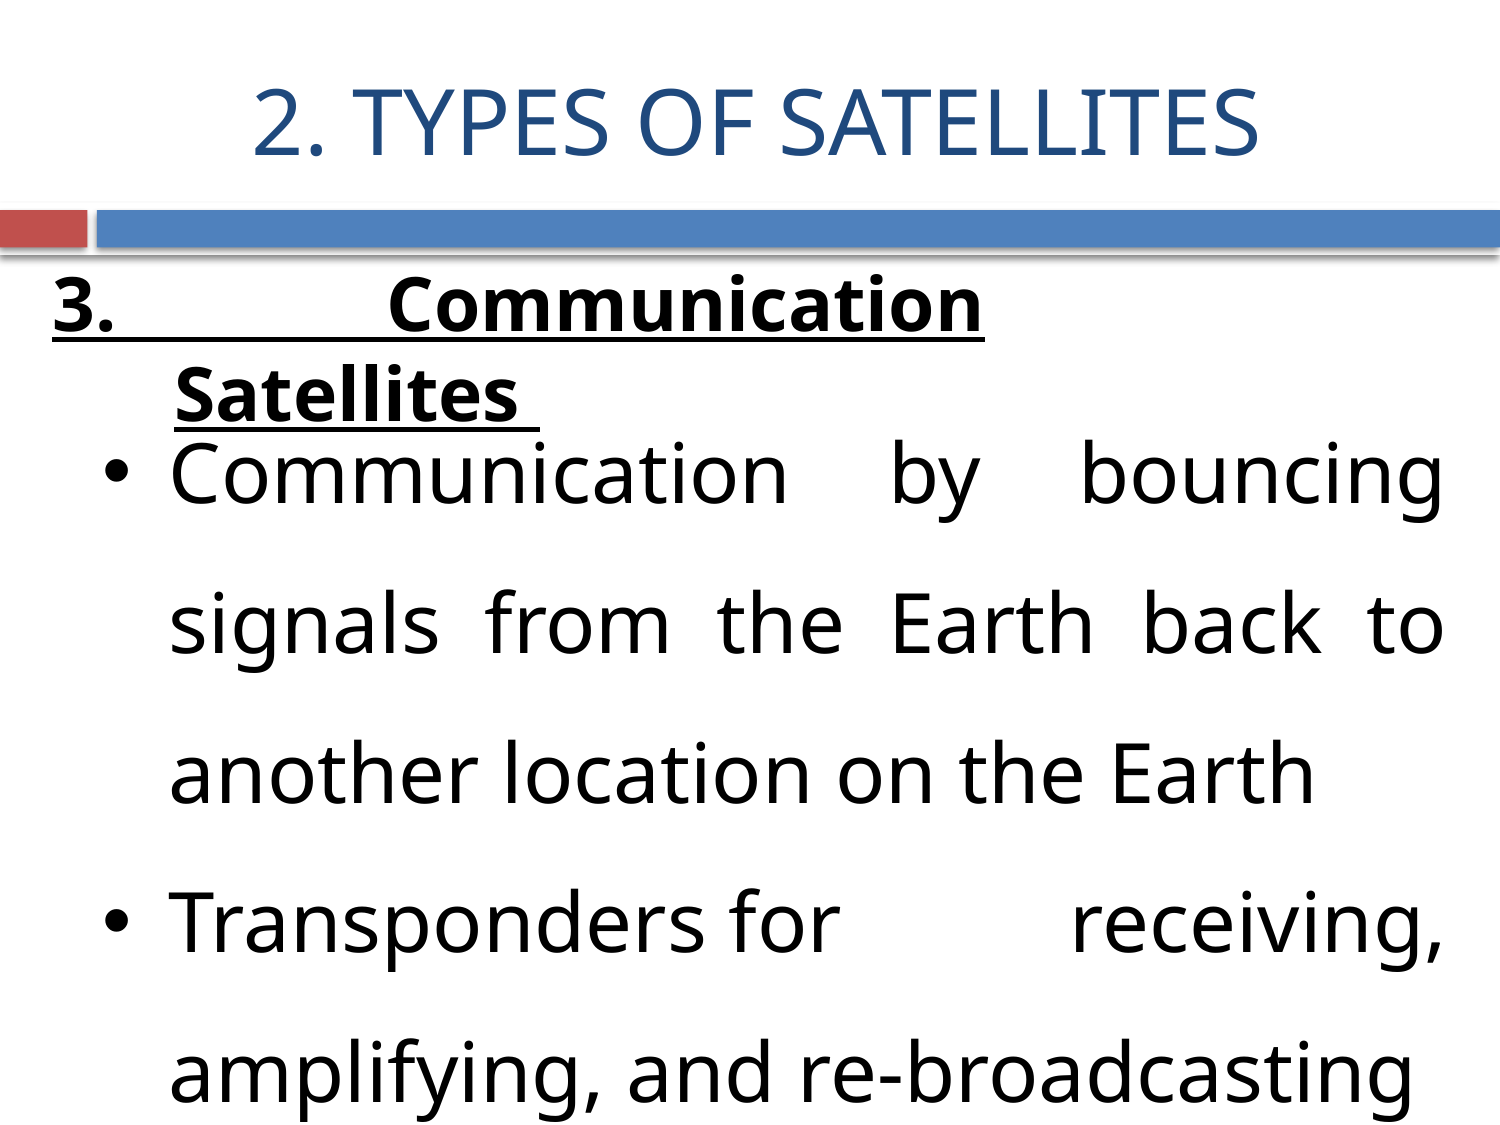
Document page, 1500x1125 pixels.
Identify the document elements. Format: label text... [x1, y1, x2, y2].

text_box Communication by bouncing signals from the Earth back to another location on the Earth Transponders for receiving, amplifying, and re-broadcasting [87, 362, 1463, 1125]
title 2. TYPES OF SATELLITES [100, 37, 1438, 200]
list 3. Communication Satellites [37, 248, 1000, 338]
